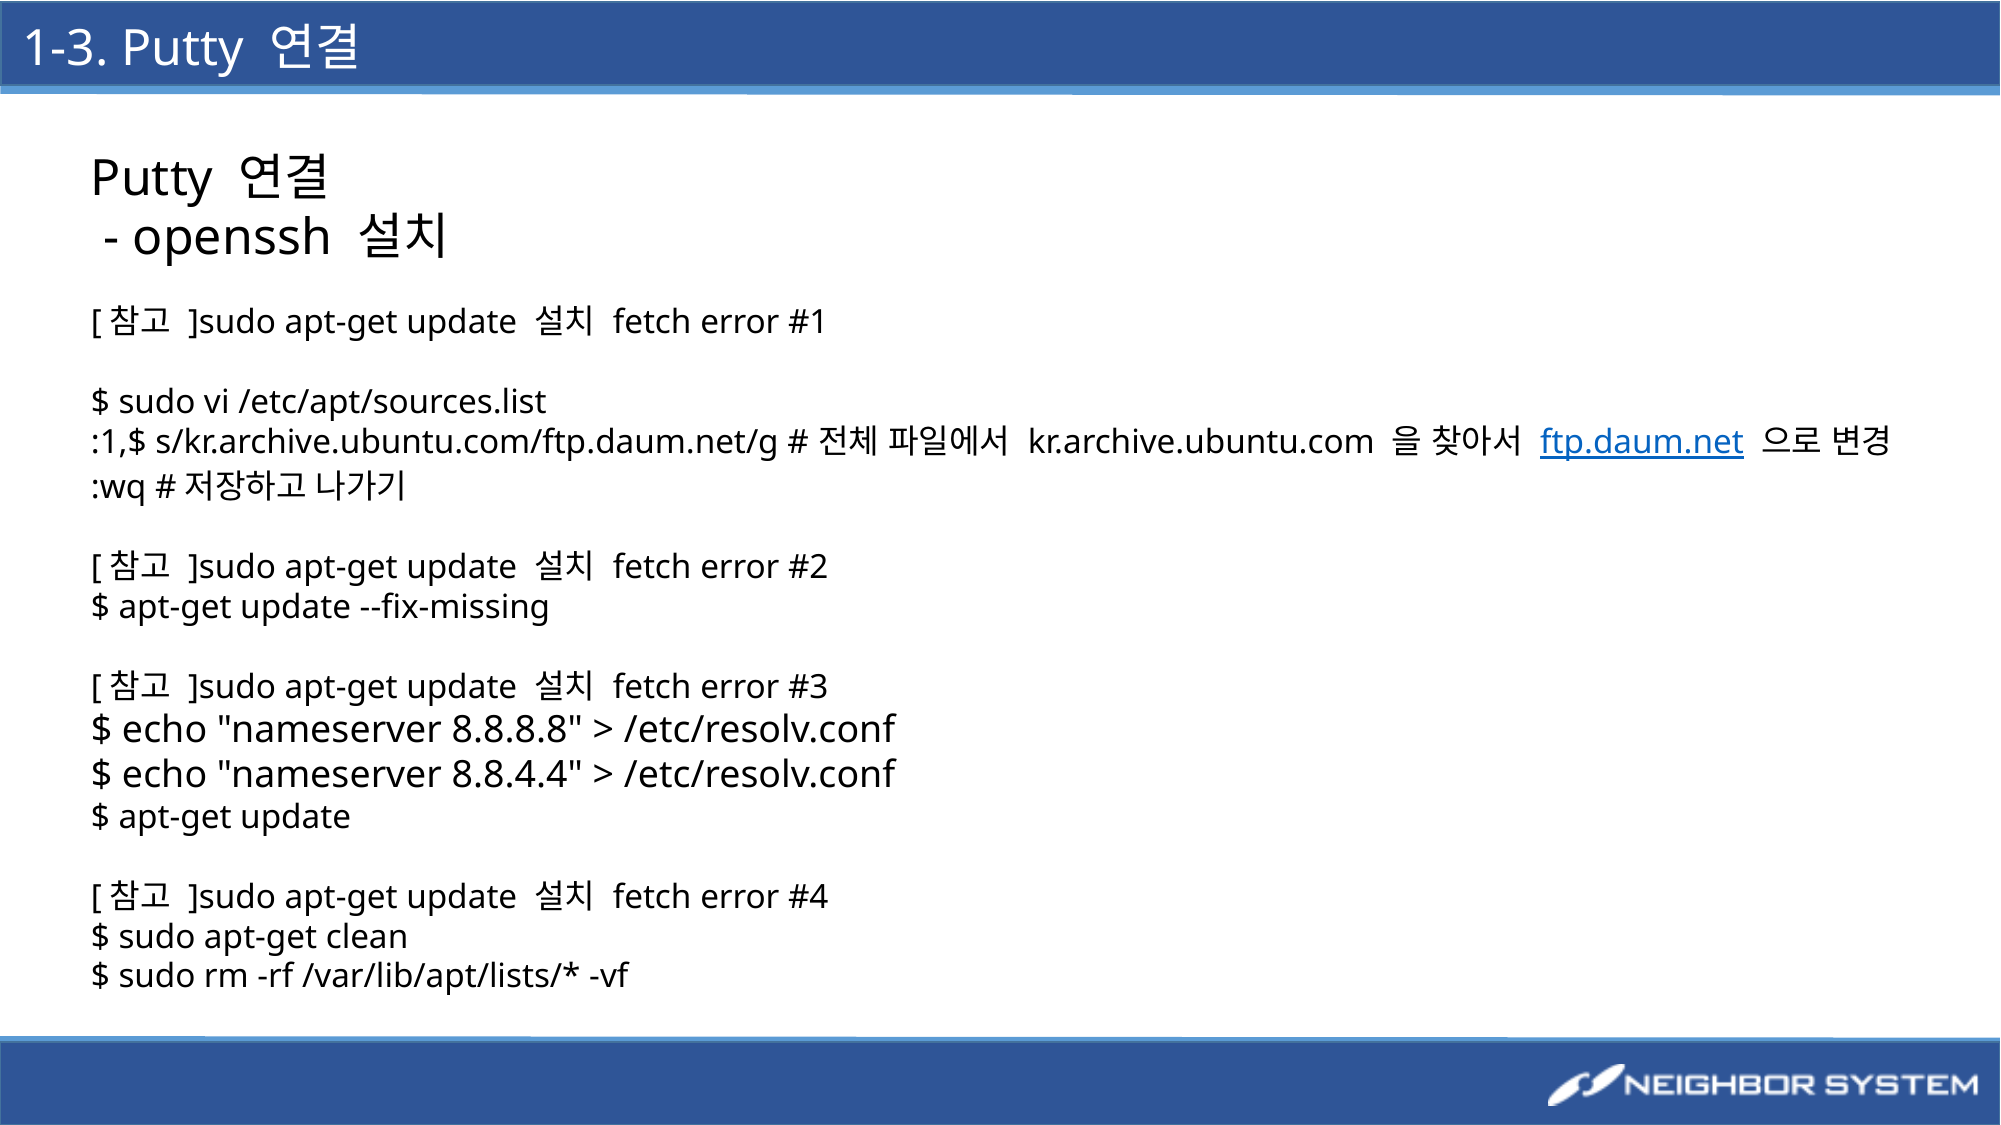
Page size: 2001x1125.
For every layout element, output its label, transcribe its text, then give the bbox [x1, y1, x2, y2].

text_box [0, 1043, 2000, 1125]
text_box 1-3. Putty 연결 [7, 8, 1093, 83]
text_box Putty 연결 - openssh 설치 [76, 137, 1072, 273]
text_box [0, 1, 2000, 86]
text_box [참고 ]sudo apt-get update 설치 fetch error #1 $ sudo vi /etc/apt/sources.list :1,$ s/kr.archive.ubuntu.com/ftp.daum.net/g #전체 파일에서 kr.archive.ubuntu.com 을 찾아서 ftp.daum.net 으로 변경 :wq #저장하고 나가기 [참고 ]sudo apt-get update 설치 fetch error #2 $ apt-get update --fix-missing [참고 ]sudo apt-get update 설치 fetch error #3 $ echo "nameserver 8.8.8.8" > /etc/resolv.conf $ echo "nameserver 8.8.4.4" > /etc/resolv.conf $ apt-get update [참고 ]sudo apt-get update 설치 fetch error #4 $ sudo apt-get clean $ sudo rm -rf /var/lib/apt/lists/* -vf [76, 293, 1914, 1040]
picture [1548, 1064, 2000, 1106]
